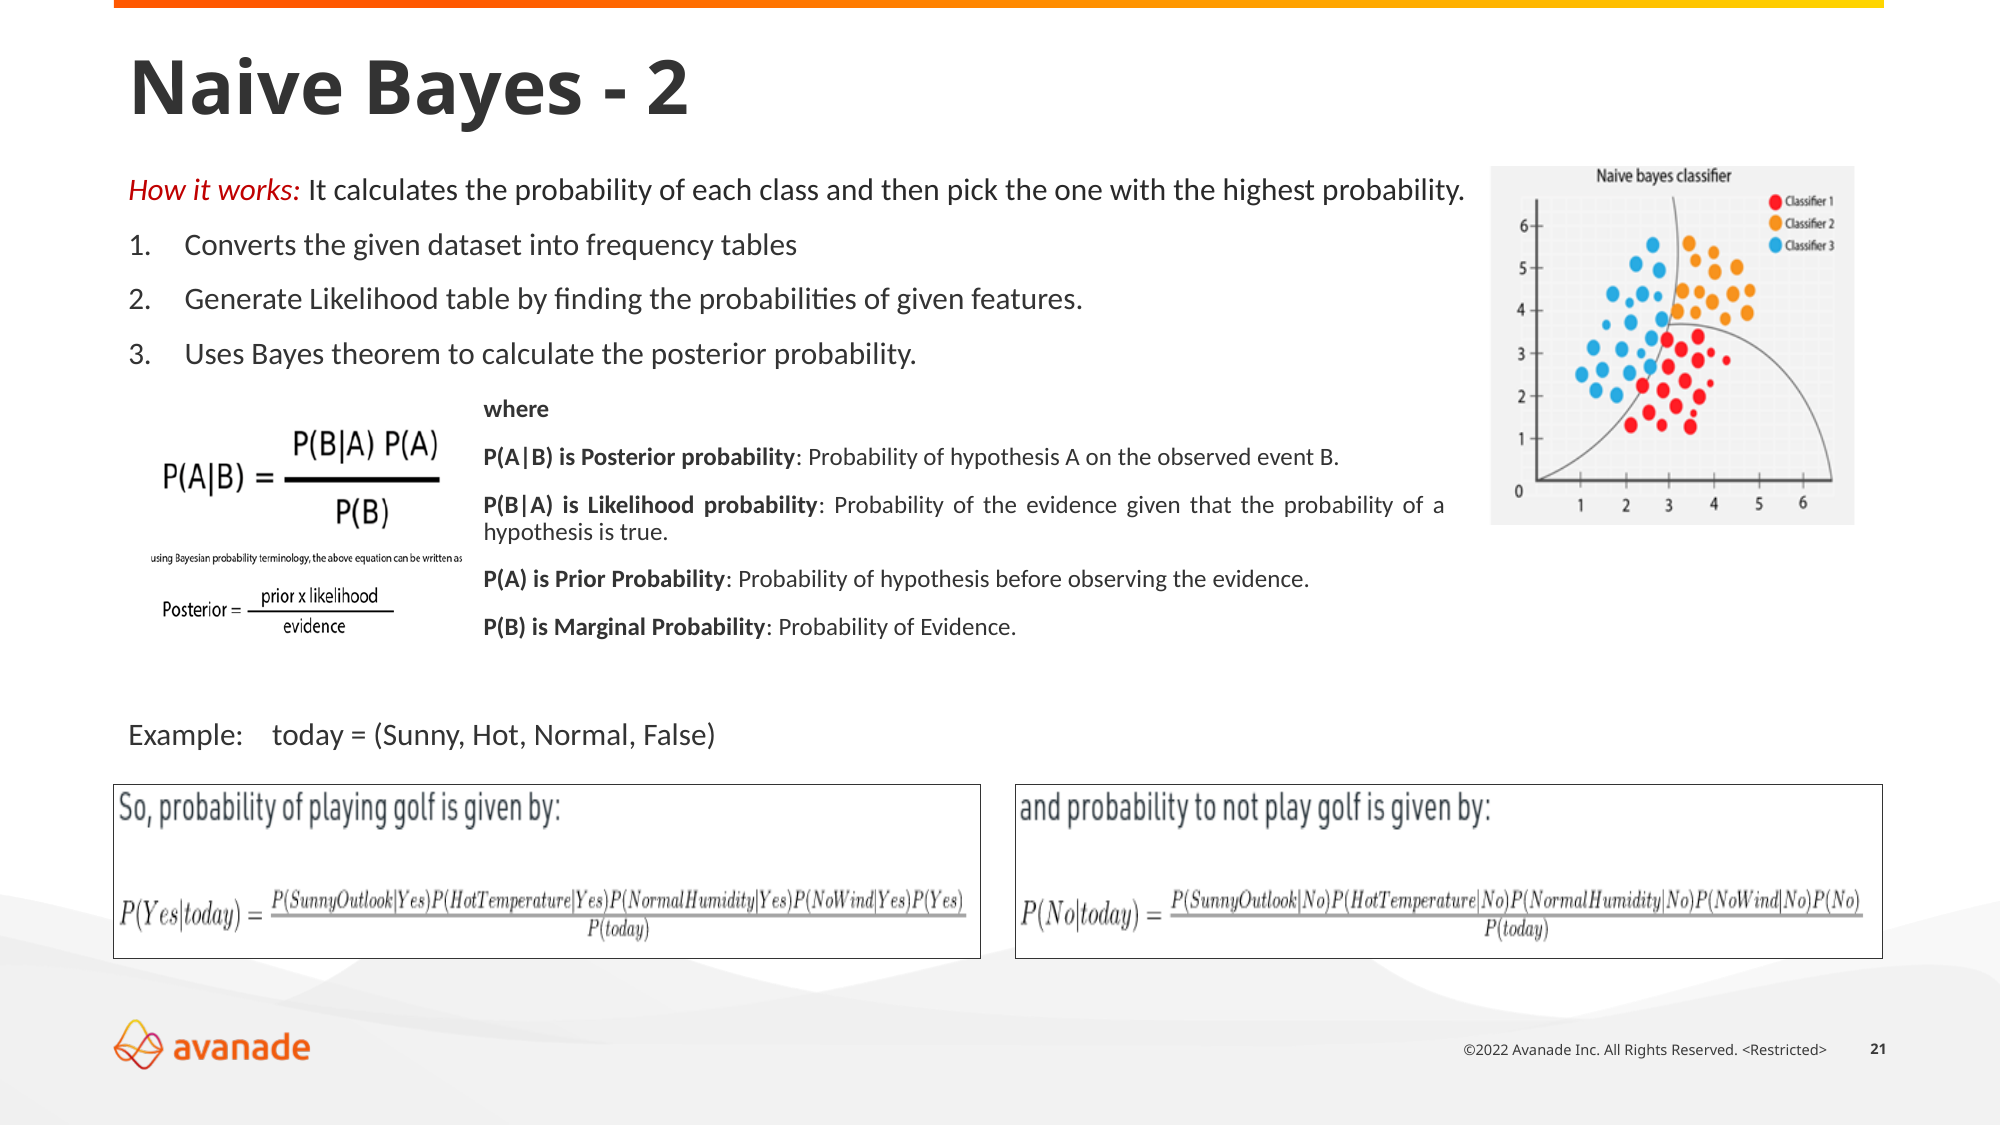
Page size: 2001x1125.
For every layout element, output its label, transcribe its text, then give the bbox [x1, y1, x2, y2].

picture [1487, 166, 1856, 525]
text_box where P(A|B) is Posterior probability: Probability of hypothesis A on the observed event B. P(B|A) is Likelihood probability: Probability of the evidence given that the probability of a hypothesis is true. P(A) is Prior Probability: Probability of hypothesis before observing the evidence. P(B) is Marginal Probability: Probability of Evidence. [468, 388, 1462, 653]
title Naive Bayes - 2 [113, 42, 1883, 154]
picture [143, 410, 469, 639]
picture [0, 783, 2000, 1125]
list How it works: It calculates the probability of each class and then pick the one with the highest probability. Converts the given dataset into frequency tables Generate Likelihood table by finding the probabilities of given features. Uses Bayes theorem to calculate the posterior probability. Example: today = (Sunny, Hot, Normal, False) [113, 166, 1883, 999]
